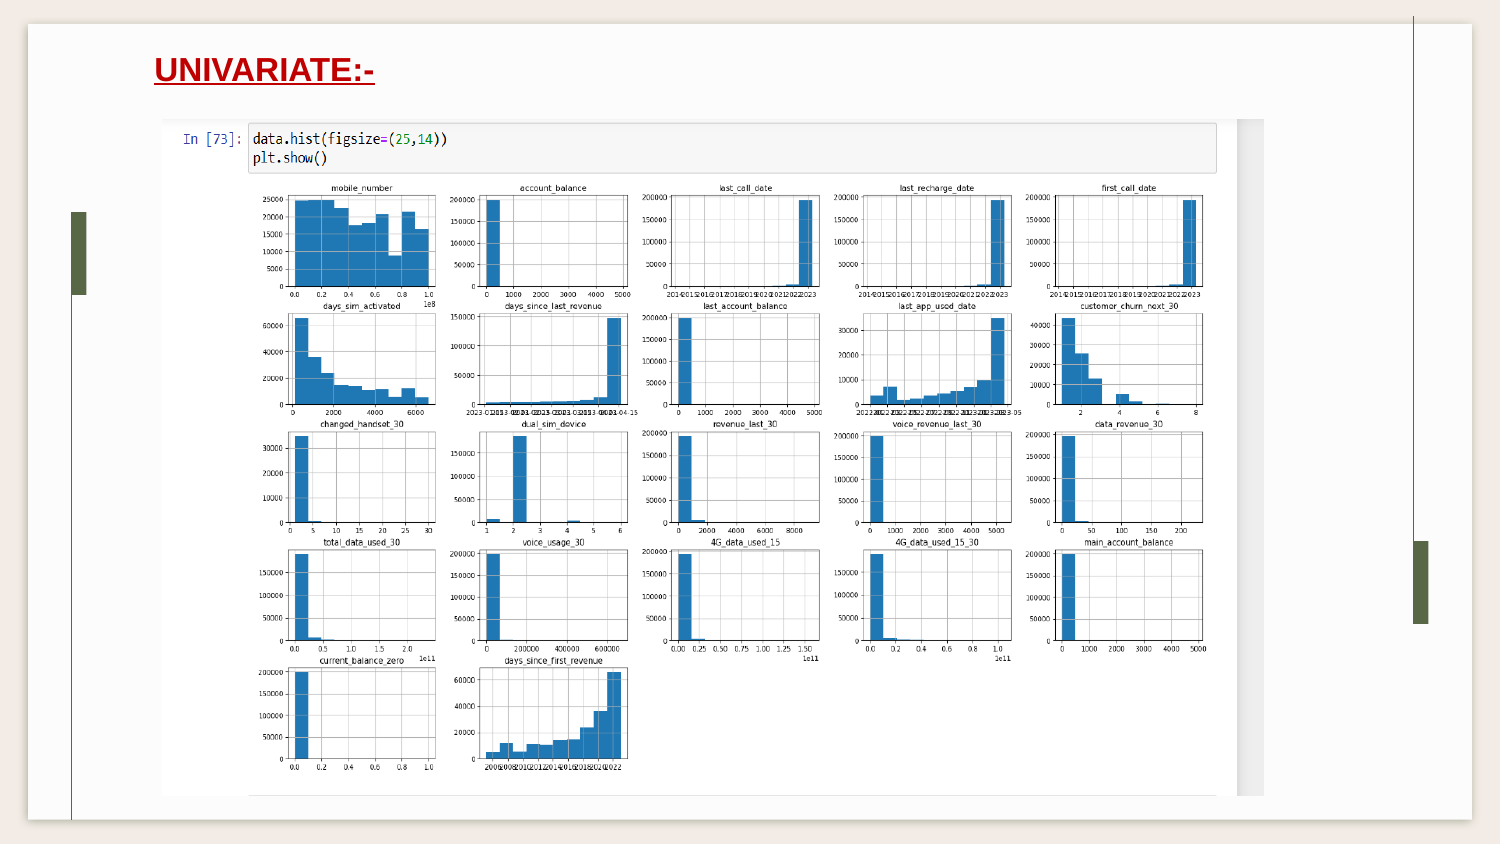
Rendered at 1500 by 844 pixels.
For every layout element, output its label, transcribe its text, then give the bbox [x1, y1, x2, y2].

text_box UNIVARIATE:- [139, 40, 600, 95]
picture [162, 119, 1264, 796]
